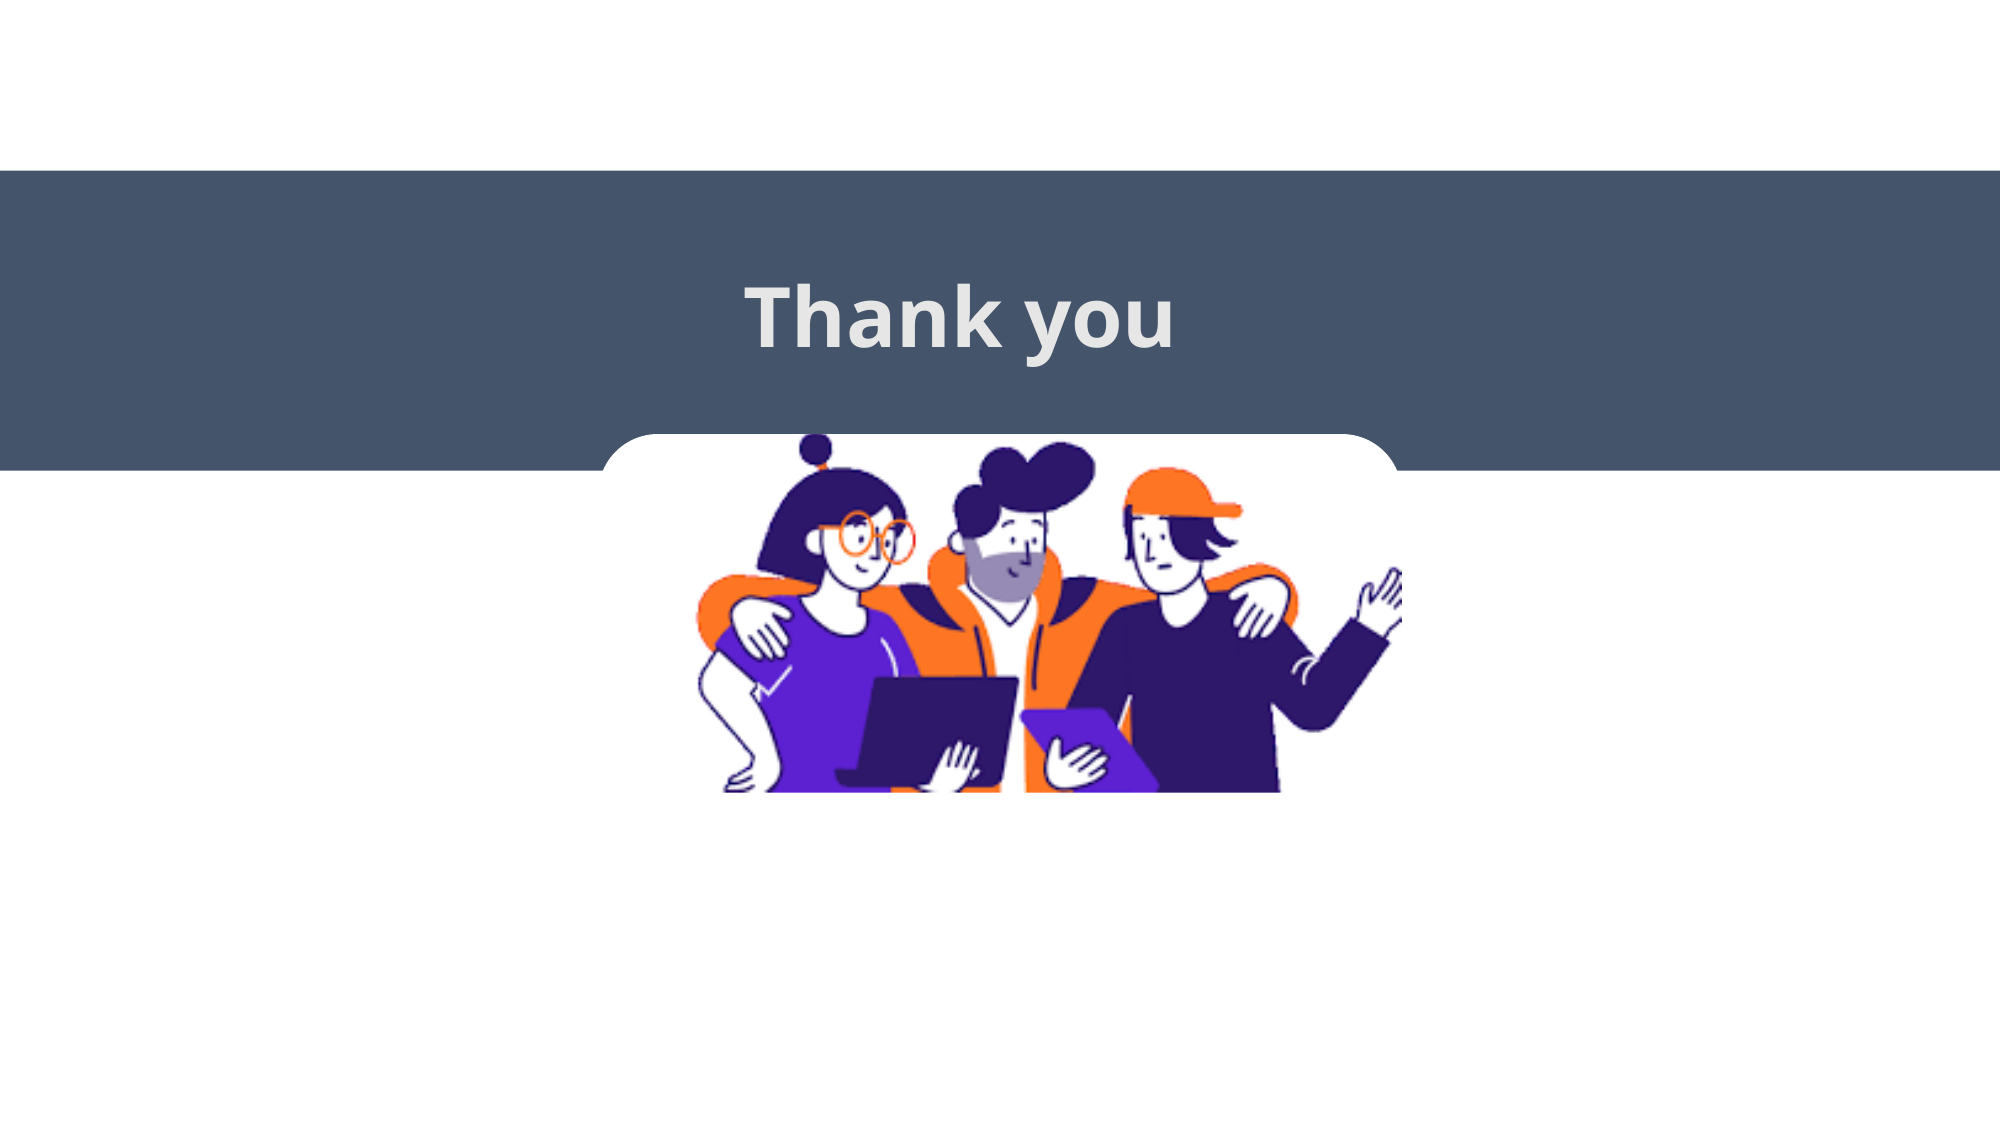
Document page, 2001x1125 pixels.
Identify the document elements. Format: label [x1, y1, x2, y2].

picture [598, 434, 1402, 793]
text_box [0, 170, 2000, 471]
